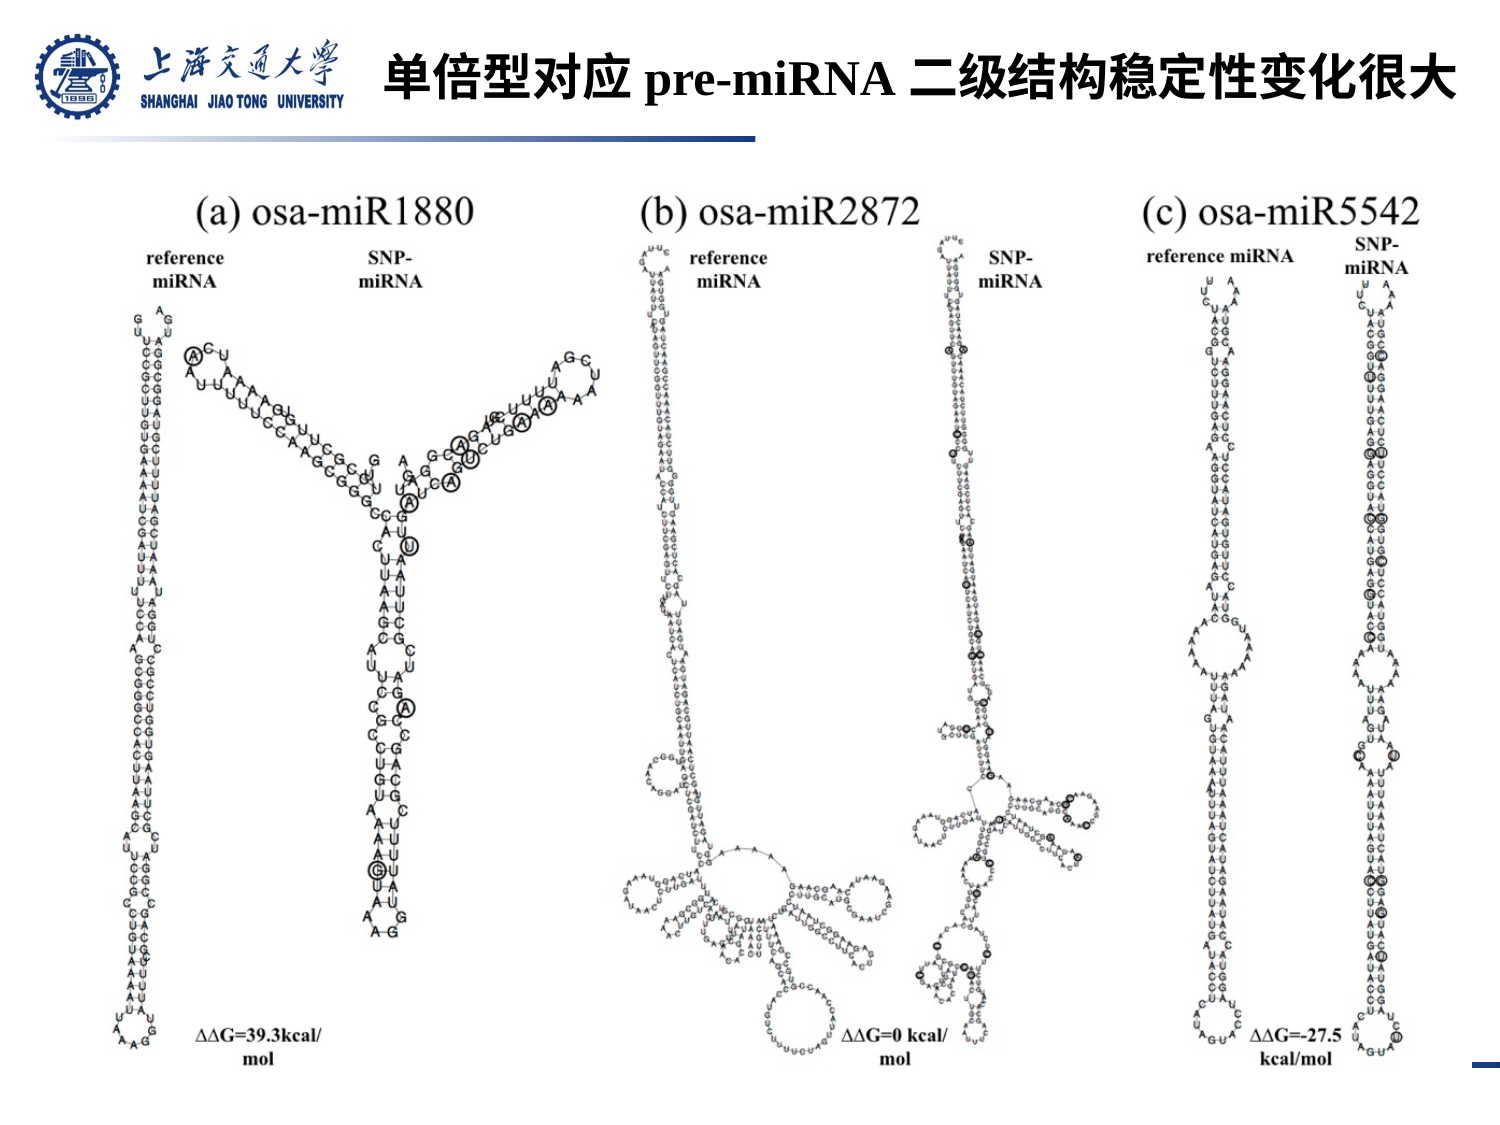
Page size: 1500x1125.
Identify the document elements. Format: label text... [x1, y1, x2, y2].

title 单倍型对应pre-miRNA二级结构稳定性变化很大 [170, 0, 1500, 113]
picture [0, 0, 1500, 1125]
